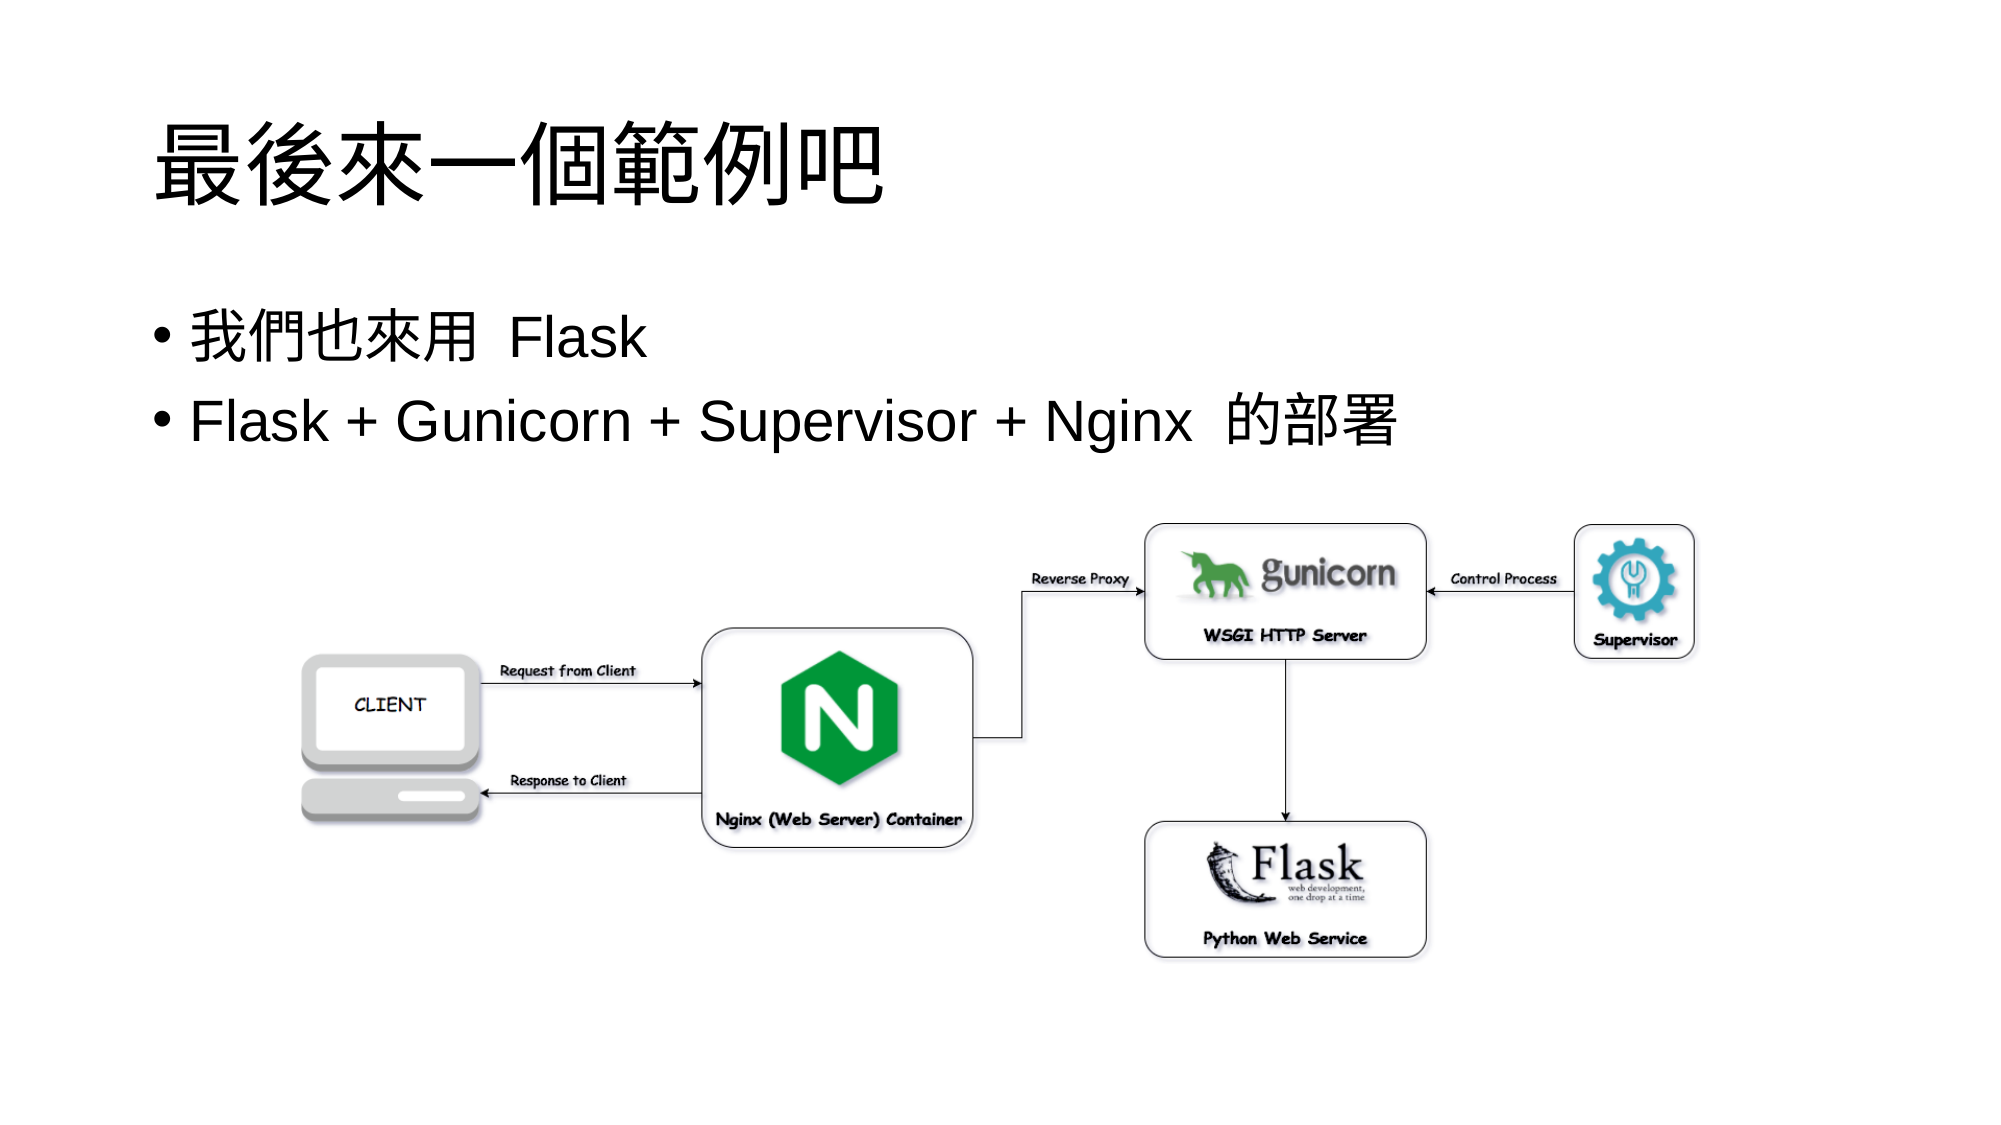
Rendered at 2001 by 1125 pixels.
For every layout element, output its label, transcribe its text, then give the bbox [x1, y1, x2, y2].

title 最後來一個範例吧 [137, 59, 1863, 278]
picture [298, 523, 1701, 964]
list 我們也來用 Flask Flask + Gunicorn + Supervisor + Nginx 的部署 [137, 299, 1863, 1014]
